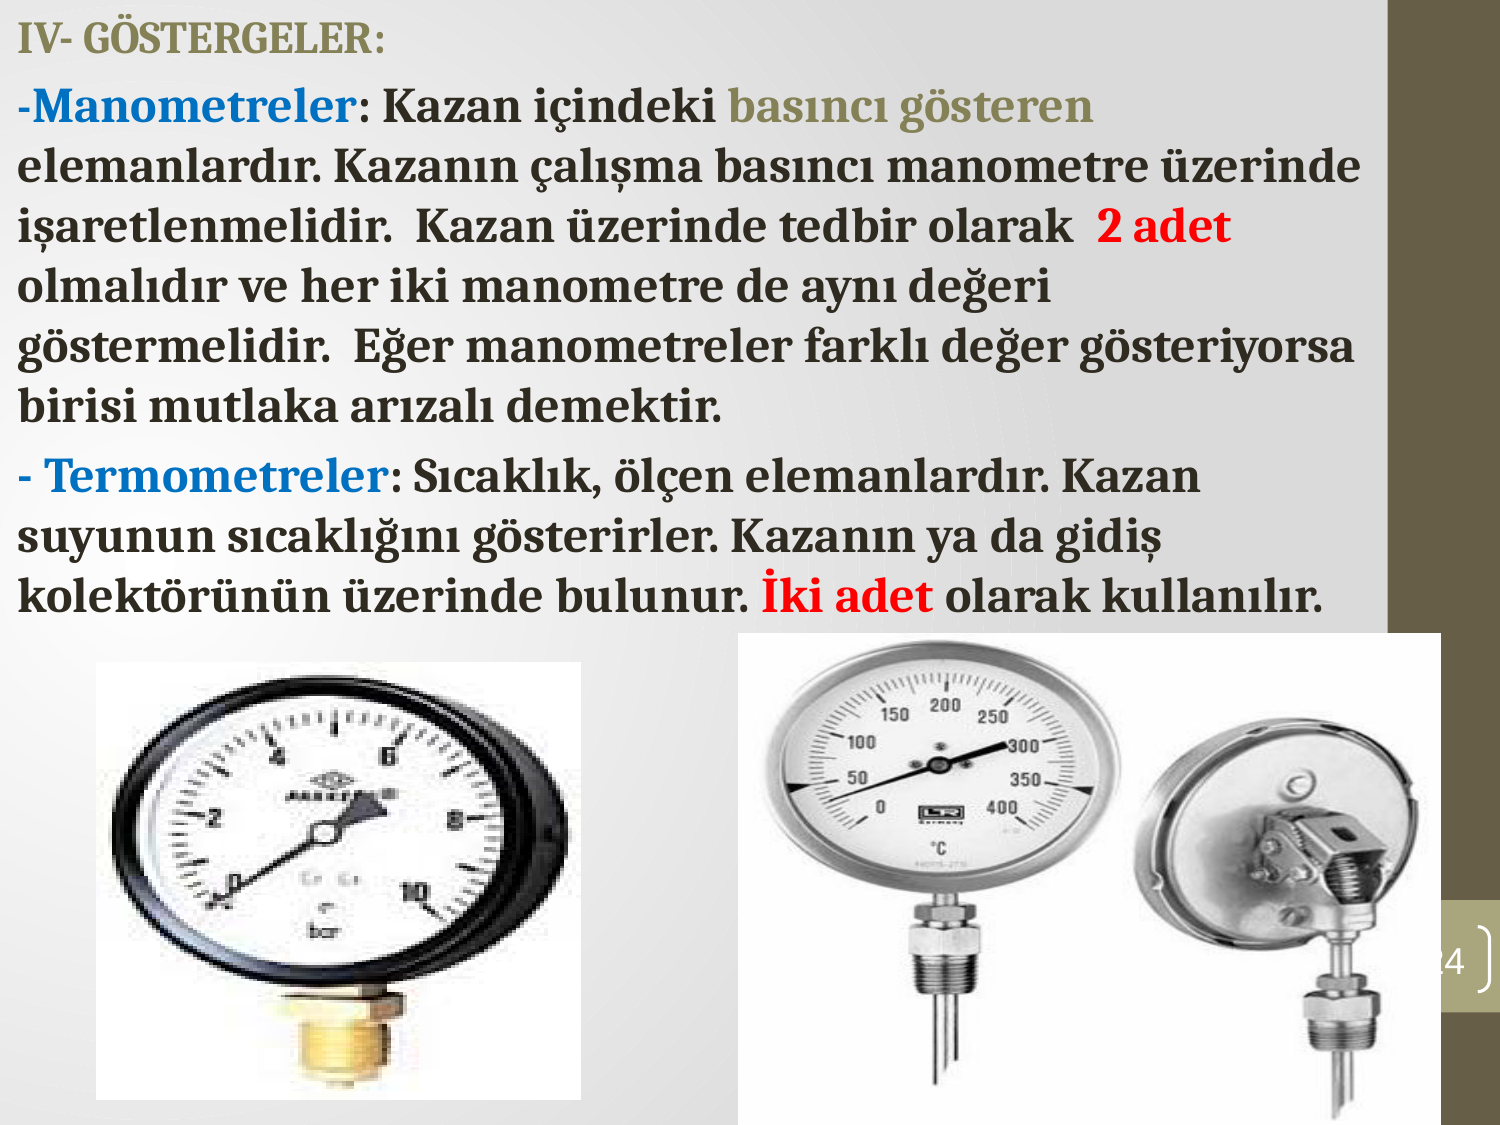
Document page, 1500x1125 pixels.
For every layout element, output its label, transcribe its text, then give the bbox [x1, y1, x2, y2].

picture [737, 632, 1442, 1125]
picture [96, 662, 582, 1101]
list IV- GÖSTERGELER: -Manometreler: Kazan içindeki basıncı gösteren elemanlardır. Kazanın çalışma basıncı manometre üzerinde işaretlenmelidir. Kazan üzerinde tedbir olarak 2 adet olmalıdır ve her iki manometre de aynı değeri göstermelidir. Eğer manometreler farklı değer gösteriyorsa birisi mutlaka arızalı demektir. - Termometreler: Sıcaklık, ölçen elemanlardır. Kazan suyunun sıcaklığını gösterirler. Kazanın ya da gidiş kolektörünün üzerinde bulunur. İki adet olarak kullanılır. [2, 0, 1391, 743]
slide_number 24 [1452, 925, 1492, 994]
